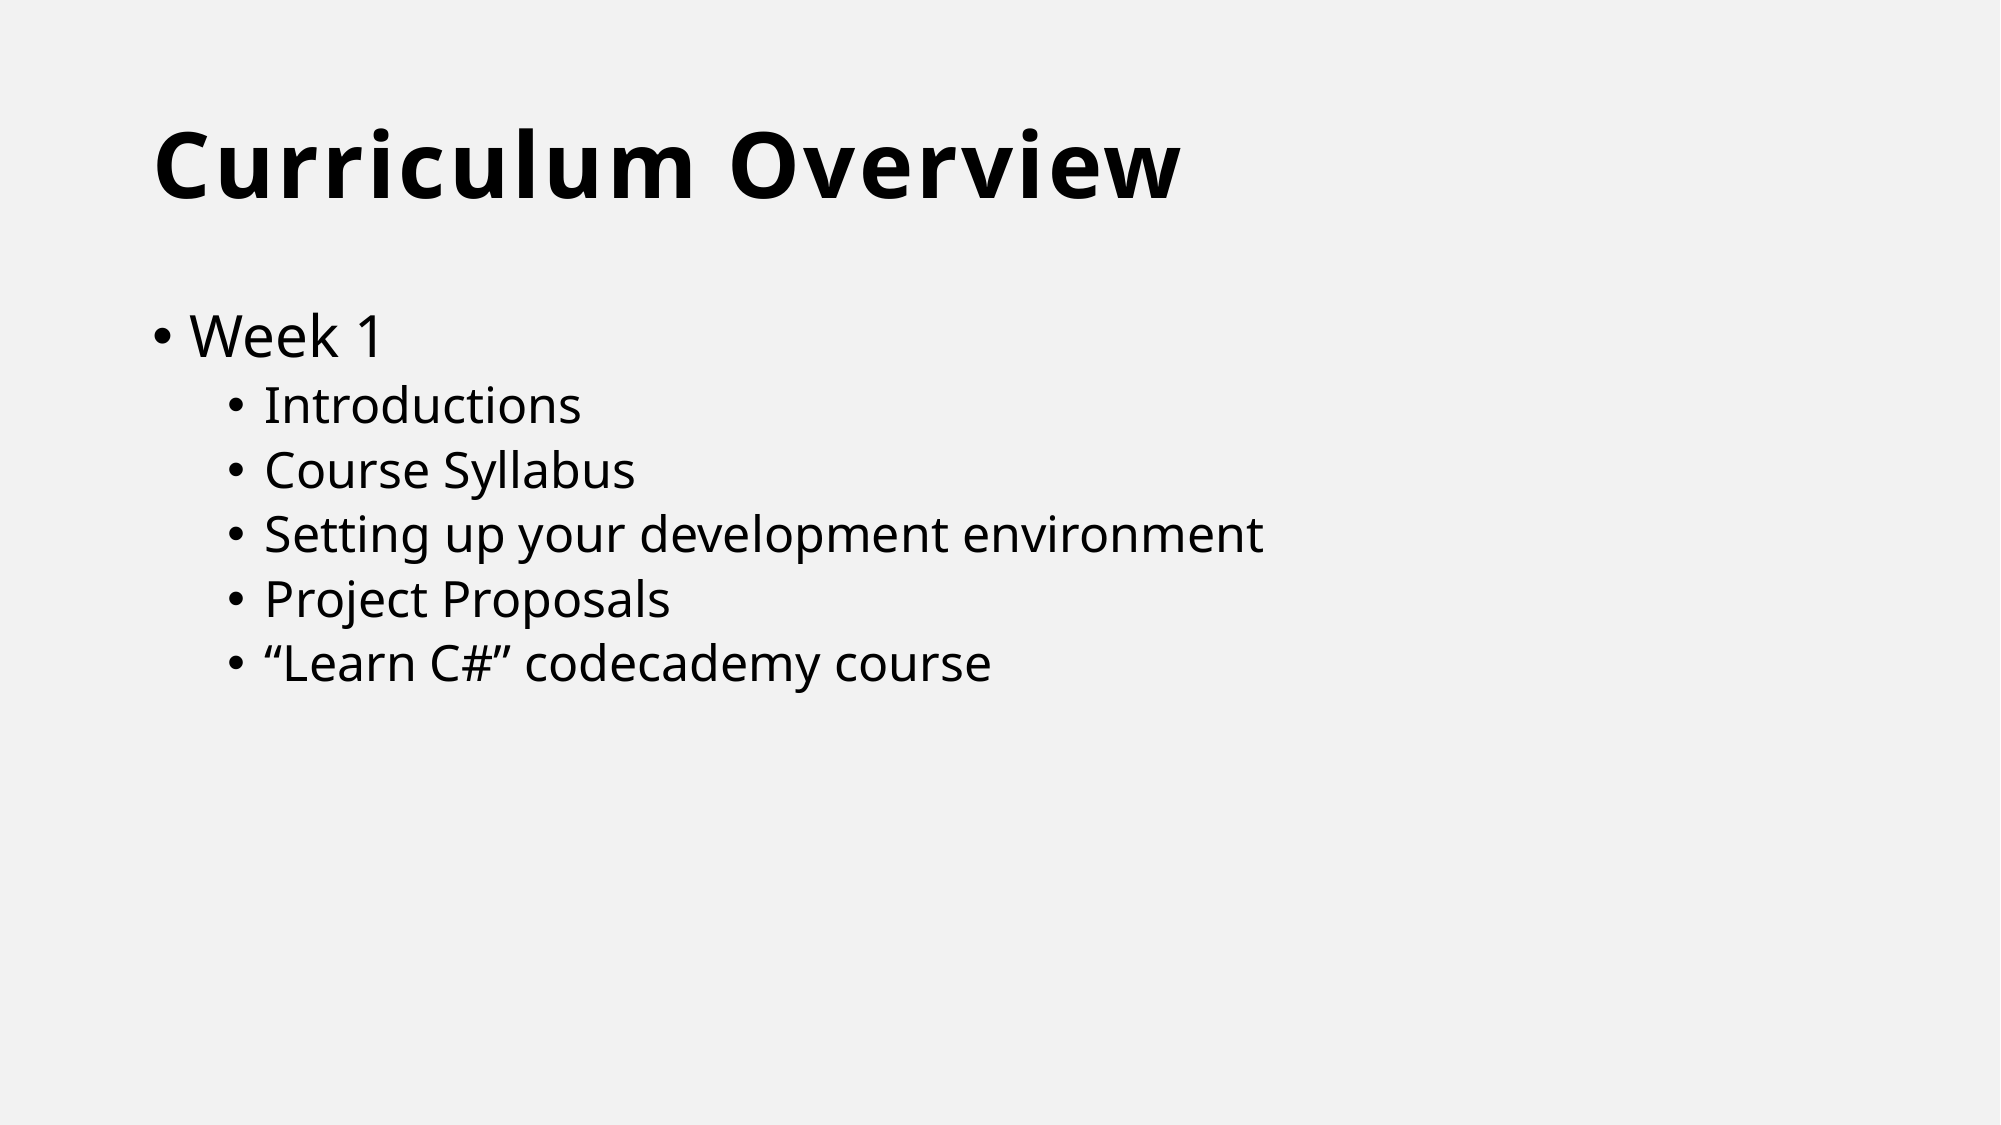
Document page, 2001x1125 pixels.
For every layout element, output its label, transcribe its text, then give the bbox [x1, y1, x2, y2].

list Week 1 Introductions Course Syllabus Setting up your development environment Project Proposals “Learn C#” codecademy course [137, 299, 1863, 1014]
title Curriculum Overview [137, 59, 1863, 278]
